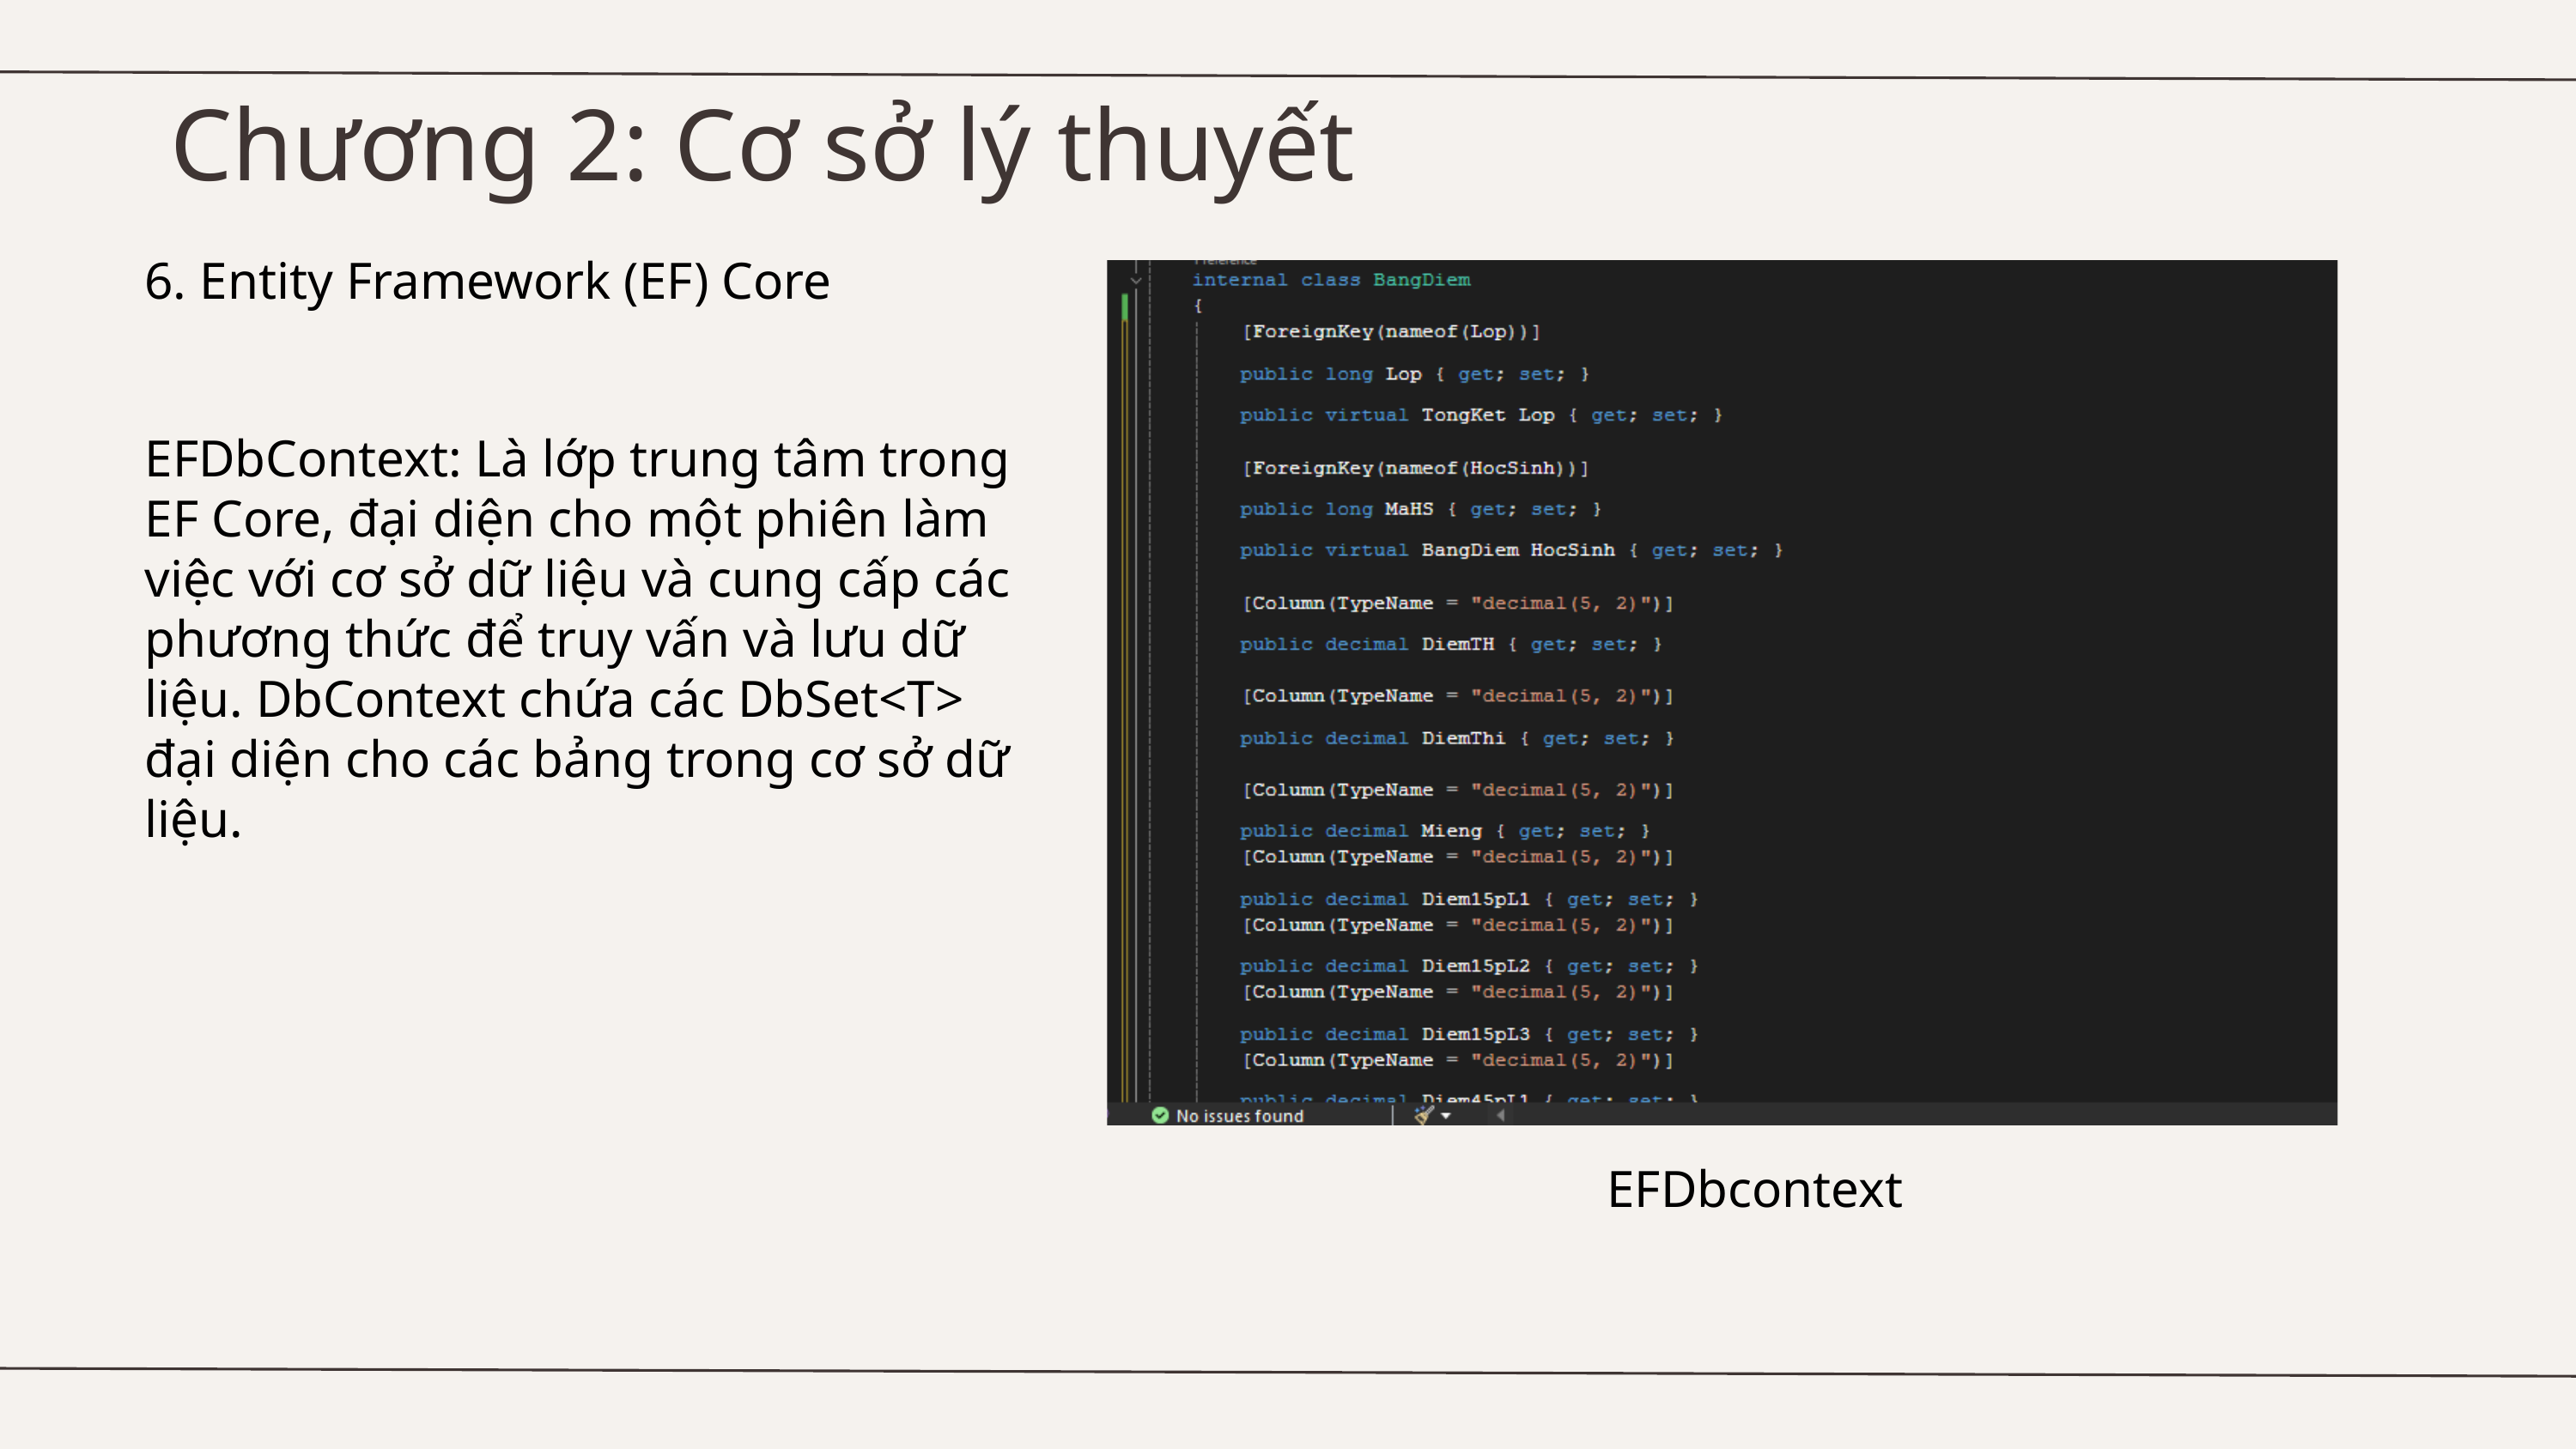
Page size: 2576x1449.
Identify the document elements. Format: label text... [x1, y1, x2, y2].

text_box [1107, 260, 2338, 1125]
text_box EFDbContext: Là lớp trung tâm trong EF Core, đại diện cho một phiên làm việc với cơ sở dữ liệu và cung cấp các phương thức để truy vấn và lưu dữ liệu. DbContext chứa các DbSet<T> đại diện cho các bảng trong cơ sở dữ liệu. [144, 427, 1022, 848]
text_box EFDbcontext [1607, 1156, 1944, 1217]
text_box 6. Entity Framework (EF) Core [144, 249, 910, 310]
text_box Chương 2: Cơ sở lý thuyết [170, 82, 1525, 201]
